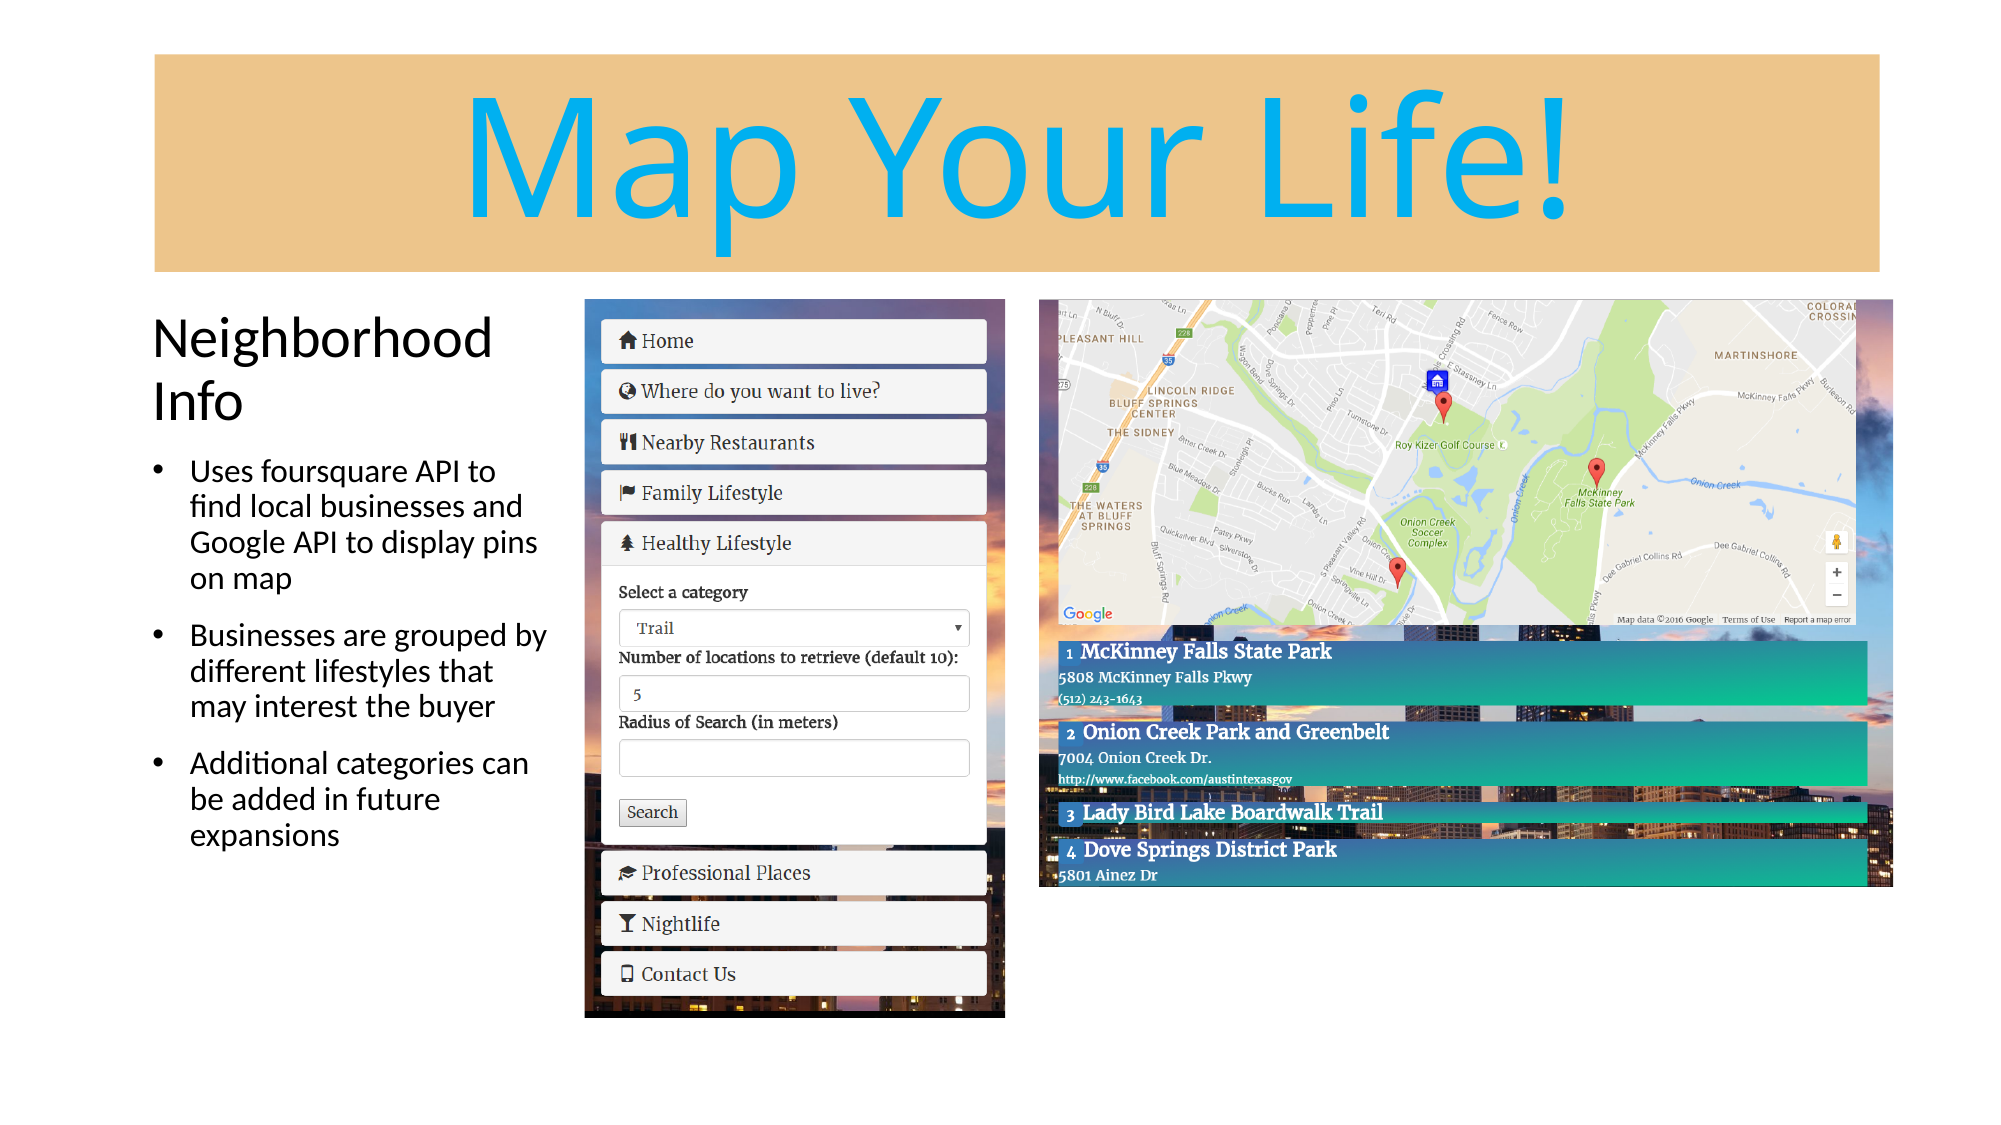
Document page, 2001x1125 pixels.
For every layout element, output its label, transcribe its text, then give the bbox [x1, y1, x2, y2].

picture [1039, 299, 1894, 887]
text_box Map Your Life! [154, 54, 1880, 272]
picture [584, 299, 1006, 1018]
text_box Neighborhood Info Uses foursquare API to find local businesses and Google API to display pins on map Businesses are grouped by different lifestyles that may interest the buyer Additional categories can be added in future expansions [137, 299, 566, 1061]
